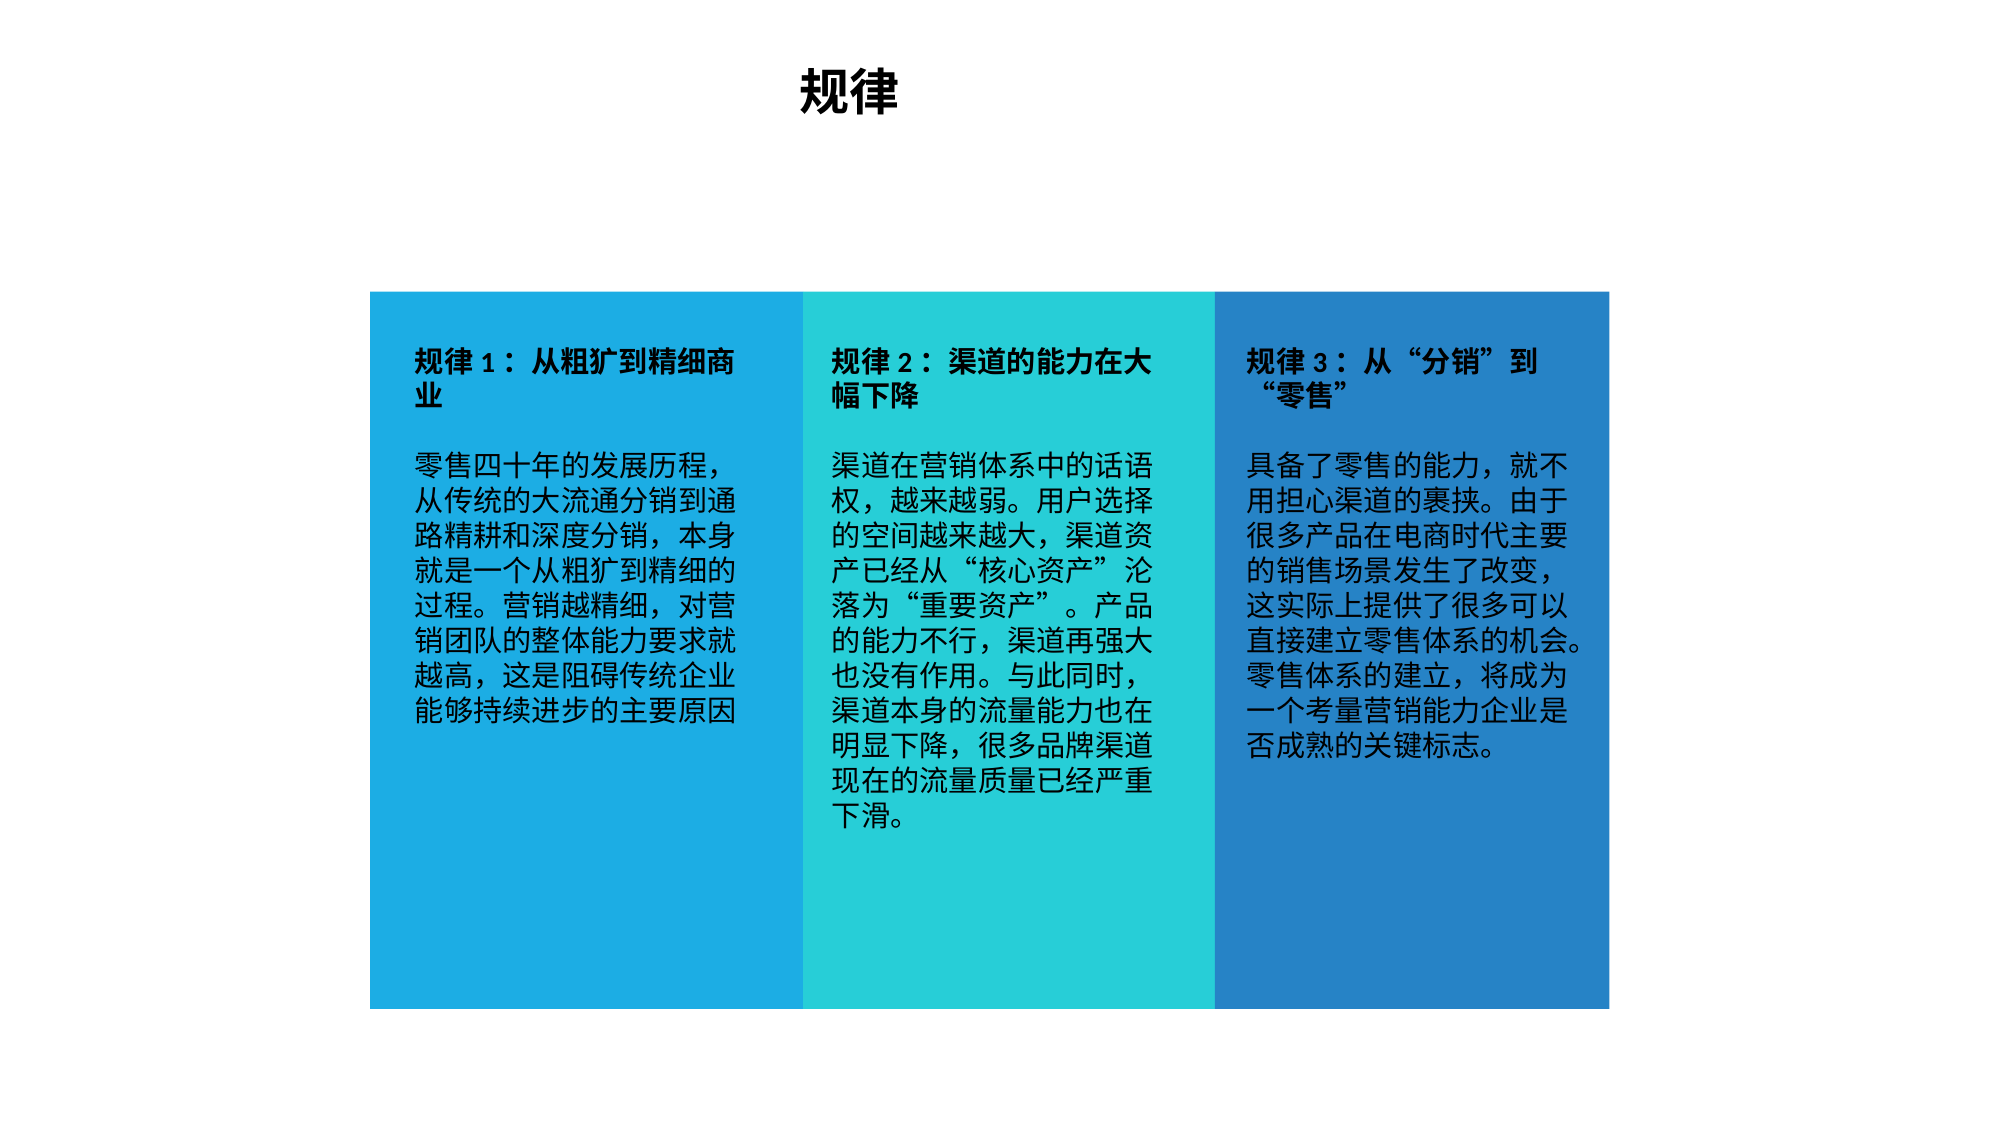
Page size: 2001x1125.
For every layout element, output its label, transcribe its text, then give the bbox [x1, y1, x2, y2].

text_box 规律1：从粗犷到精细商业 零售四十年的发展历程，从传统的大流通分销到通路精耕和深度分销，本身就是一个从粗犷到精细的过程。营销越精细，对营销团队的整体能力要求就越高，这是阻碍传统企业能够持续进步的主要原因 [400, 335, 773, 735]
text_box 规律3：从“分销”到“零售” 具备了零售的能力，就不用担心渠道的裹挟。由于很多产品在电商时代主要的销售场景发生了改变，这实际上提供了很多可以直接建立零售体系的机会。零售体系的建立，将成为一个考量营销能力企业是否成熟的关键标志。 [1232, 335, 1599, 770]
text_box 规律2：渠道的能力在大幅下降 渠道在营销体系中的话语权，越来越弱。用户选择的空间越来越大，渠道资产已经从“核心资产”沦落为“重要资产”。产品的能力不行，渠道再强大也没有作用。与此同时，渠道本身的流量能力也在明显下降，很多品牌渠道现在的流量质量已经严重下滑。 [817, 335, 1195, 840]
text_box [1214, 291, 1610, 1010]
text_box [369, 291, 802, 1010]
text_box [802, 291, 1214, 1010]
list 规律 [785, 59, 1215, 129]
